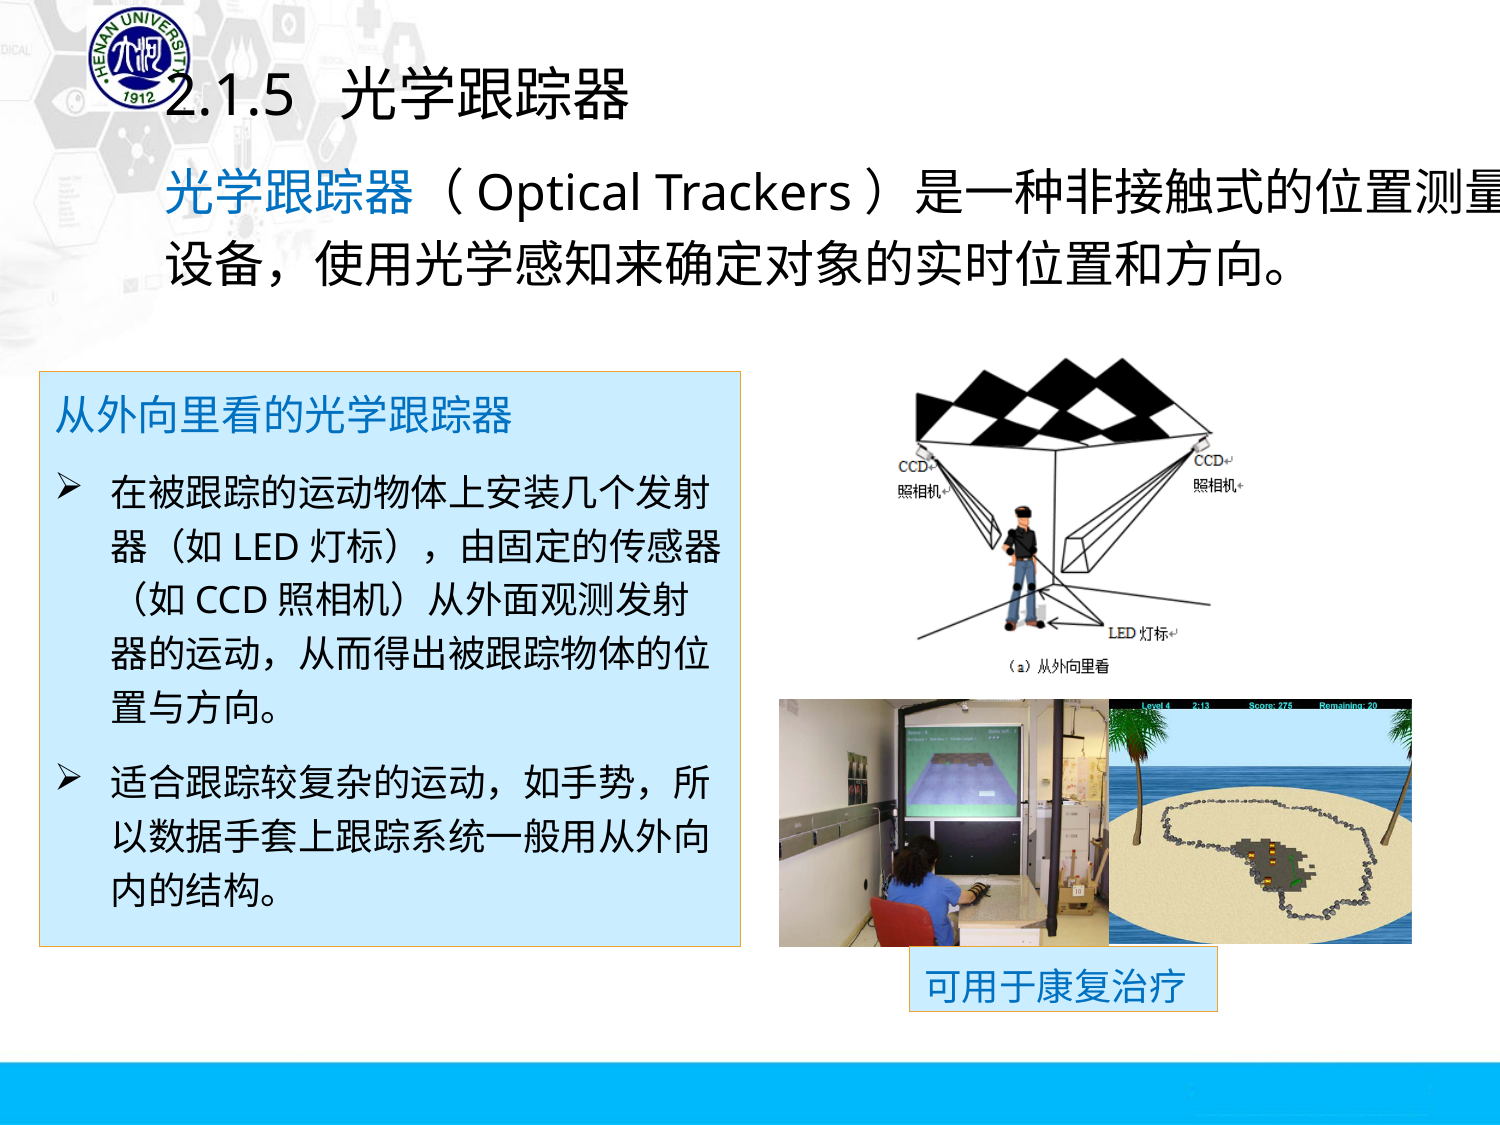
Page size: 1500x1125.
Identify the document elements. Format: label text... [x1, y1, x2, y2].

text_box 从外向里看的光学跟踪器 在被跟踪的运动物体上安装几个发射器（如LED灯标），由固定的传感器（如CCD照相机）从外面观测发射器的运动，从而得出被跟踪物体的位置与方向。 适合跟踪较复杂的运动，如手势，所以数据手套上跟踪系统一般用从外向内的结构。 [39, 371, 741, 947]
text_box 可用于康复治疗 [909, 954, 1218, 1012]
list 2.1.5 光学跟踪器 光学跟踪器（Optical Trackers）是一种非接触式的位置测量设备，使用光学感知来确定对象的实时位置和方向。 [150, 36, 1500, 330]
picture [0, 0, 1500, 1063]
